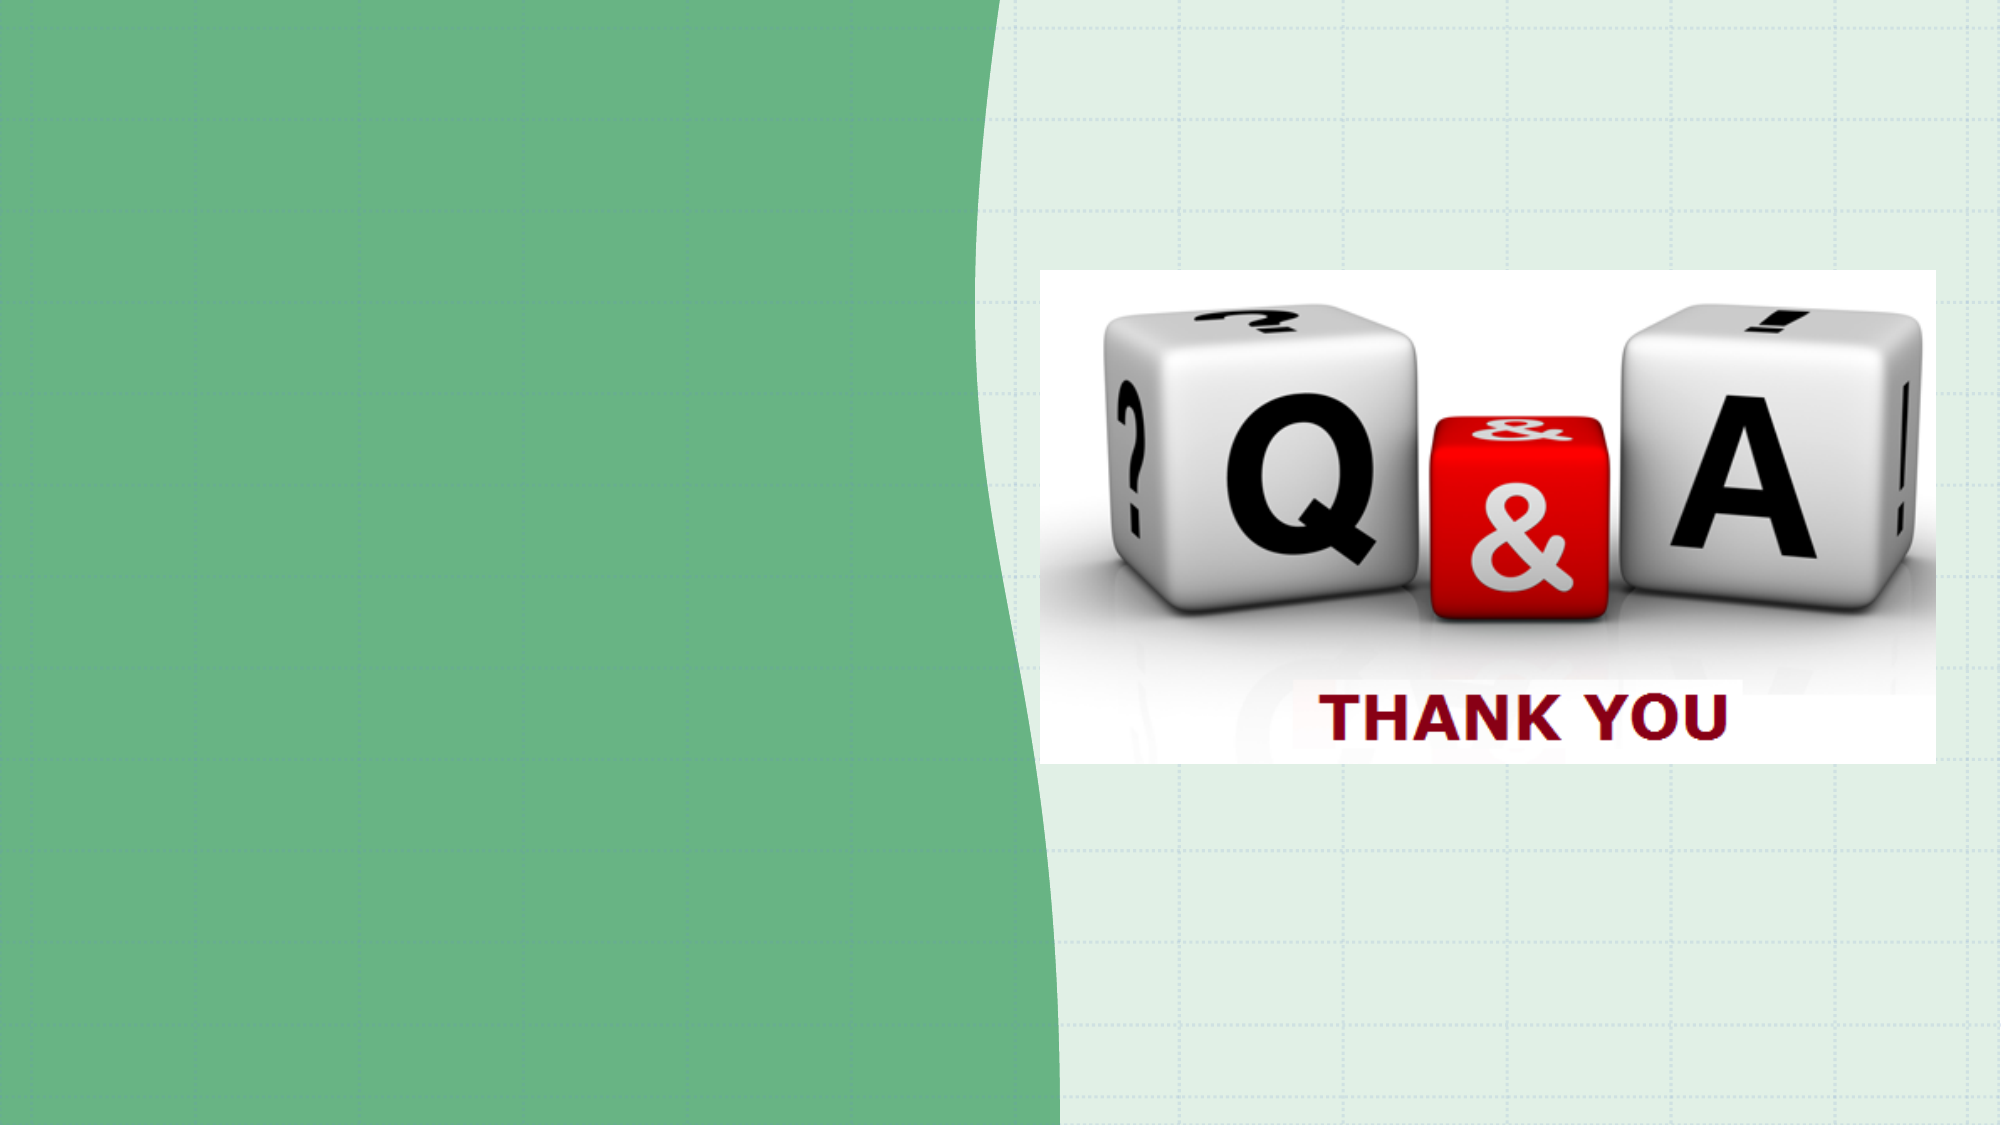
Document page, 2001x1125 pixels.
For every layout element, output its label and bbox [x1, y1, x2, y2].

picture [1040, 270, 1936, 764]
text_box [0, 0, 2000, 1125]
